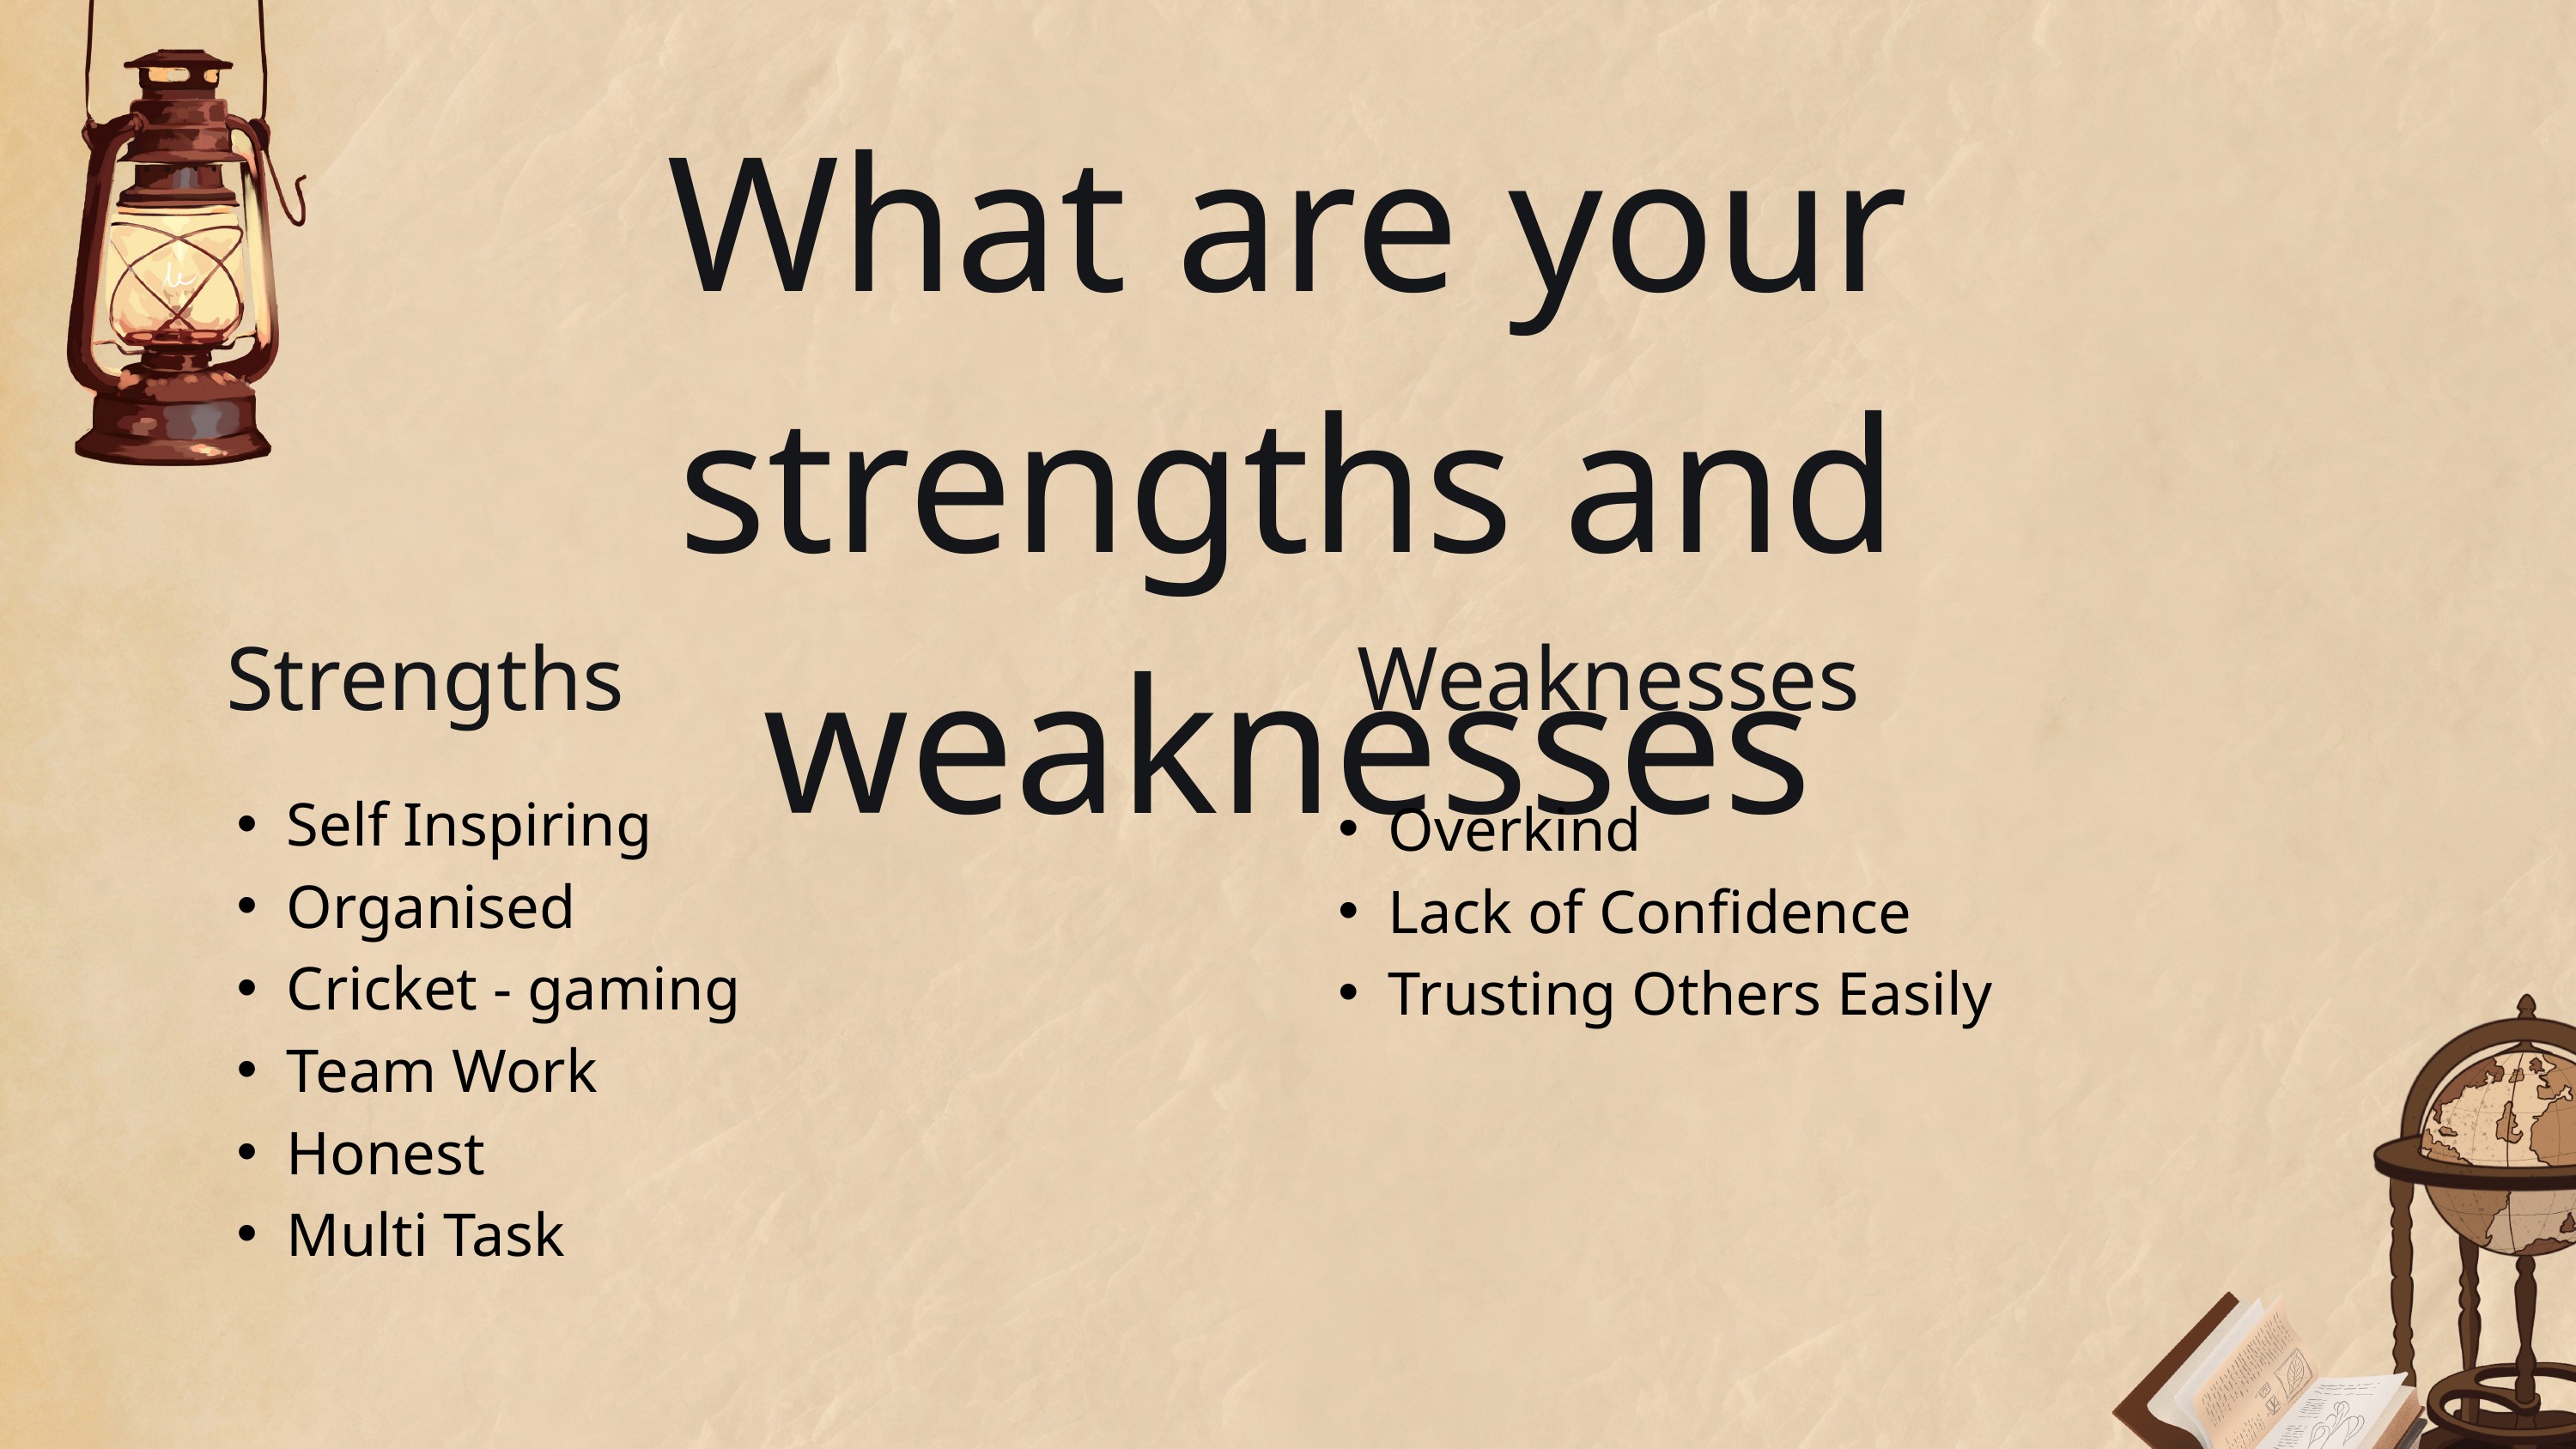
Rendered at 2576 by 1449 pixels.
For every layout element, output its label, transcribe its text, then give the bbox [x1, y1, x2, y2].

text_box [2371, 993, 2576, 1449]
text_box Overkind Lack of Confidence Trusting Others Easily [1287, 780, 2302, 1028]
text_box Self Inspiring Organised Cricket - gaming Team Work Honest Multi Task [186, 776, 1200, 1269]
text_box [66, 0, 307, 466]
text_box Strengths [226, 604, 649, 728]
text_box [2111, 1291, 2428, 1449]
text_box [0, 0, 2576, 1449]
text_box What are your strengths and weaknesses [368, 67, 2208, 851]
text_box Weaknesses [1357, 604, 1983, 728]
